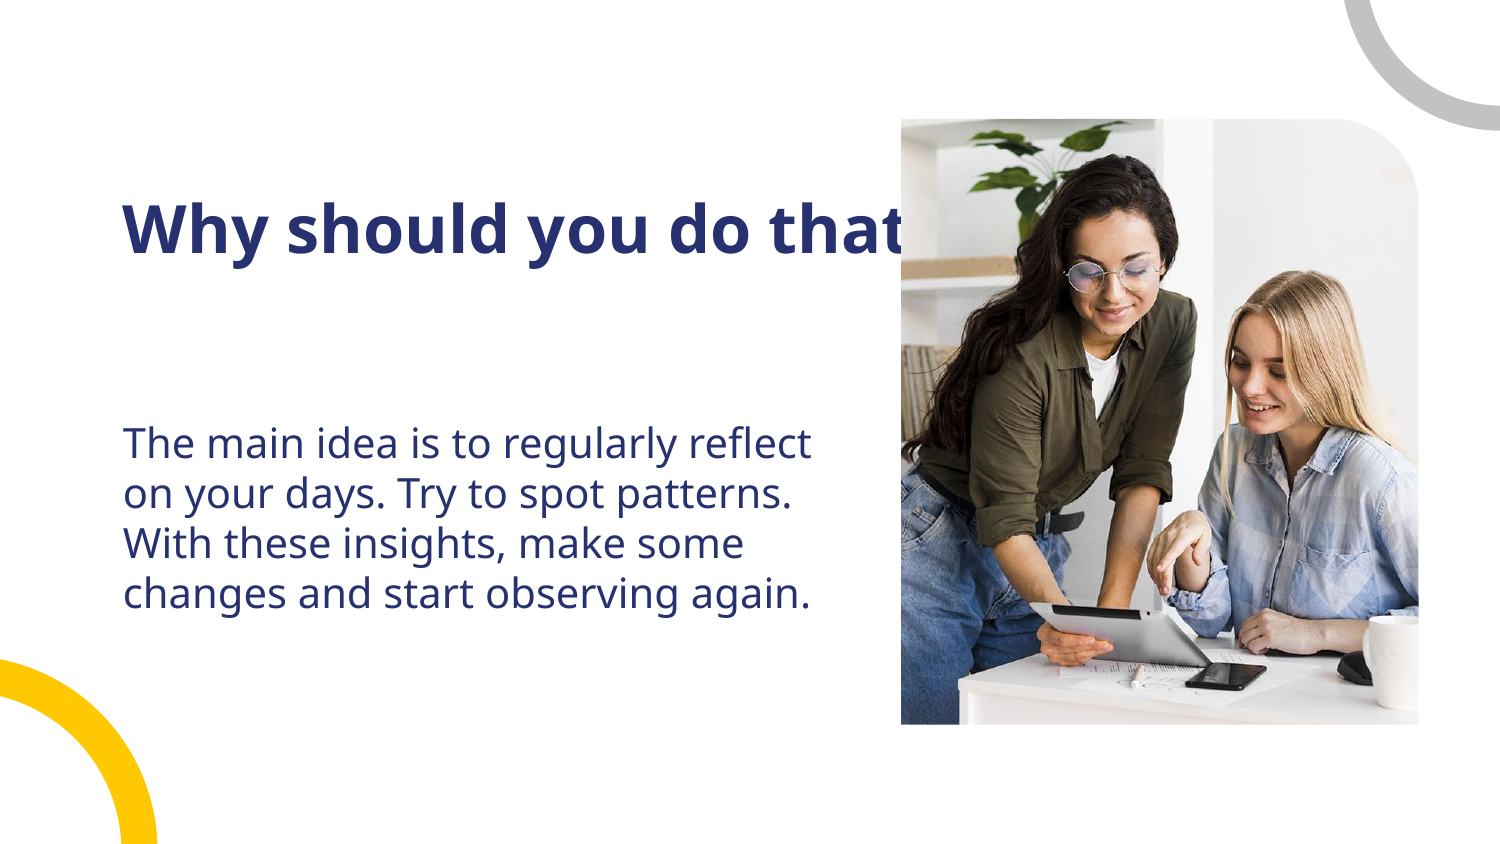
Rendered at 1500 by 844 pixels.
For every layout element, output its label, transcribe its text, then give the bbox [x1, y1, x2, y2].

title Why should you do that? [107, 171, 895, 380]
subtitle The main idea is to regularly reflect on your days. Try to spot patterns. With these insights, make some changes and start observing again. [107, 401, 880, 714]
picture [900, 118, 1419, 725]
